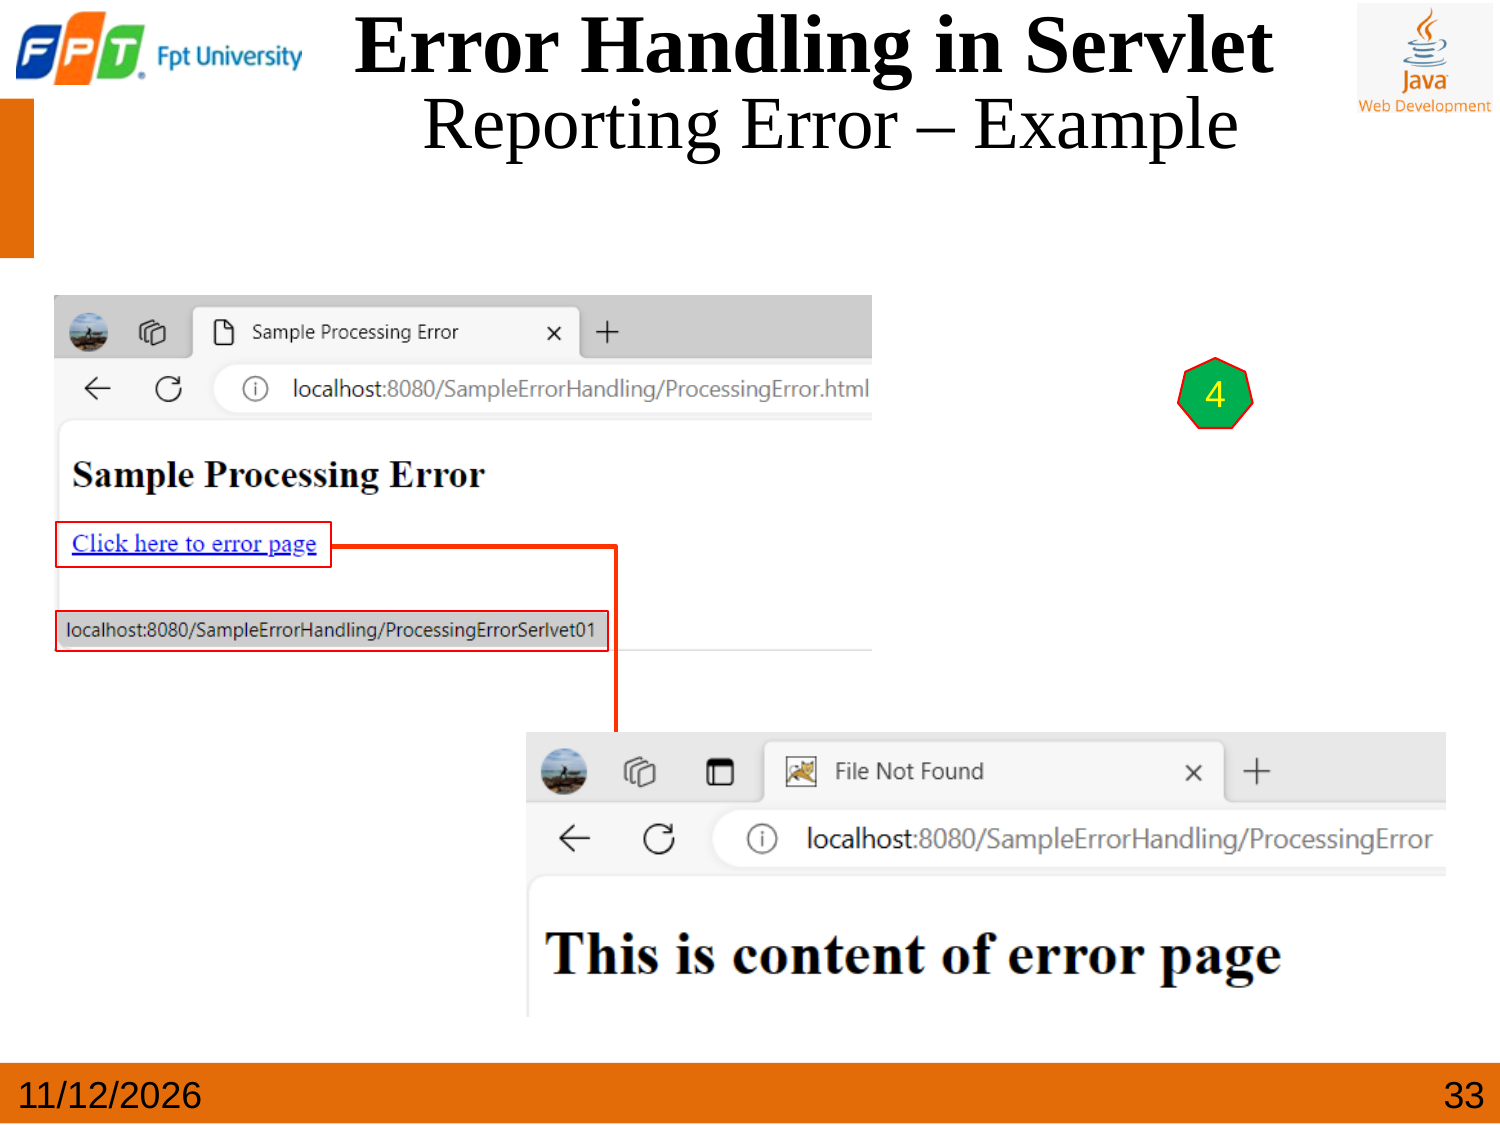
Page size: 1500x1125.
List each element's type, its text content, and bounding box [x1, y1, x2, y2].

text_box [54, 295, 1446, 1017]
title Error Handling in Servlet Reporting Error – Example [150, 0, 1500, 194]
slide_number 33 [1050, 1063, 1500, 1124]
picture [16, 11, 150, 85]
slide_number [2, 1063, 231, 1123]
